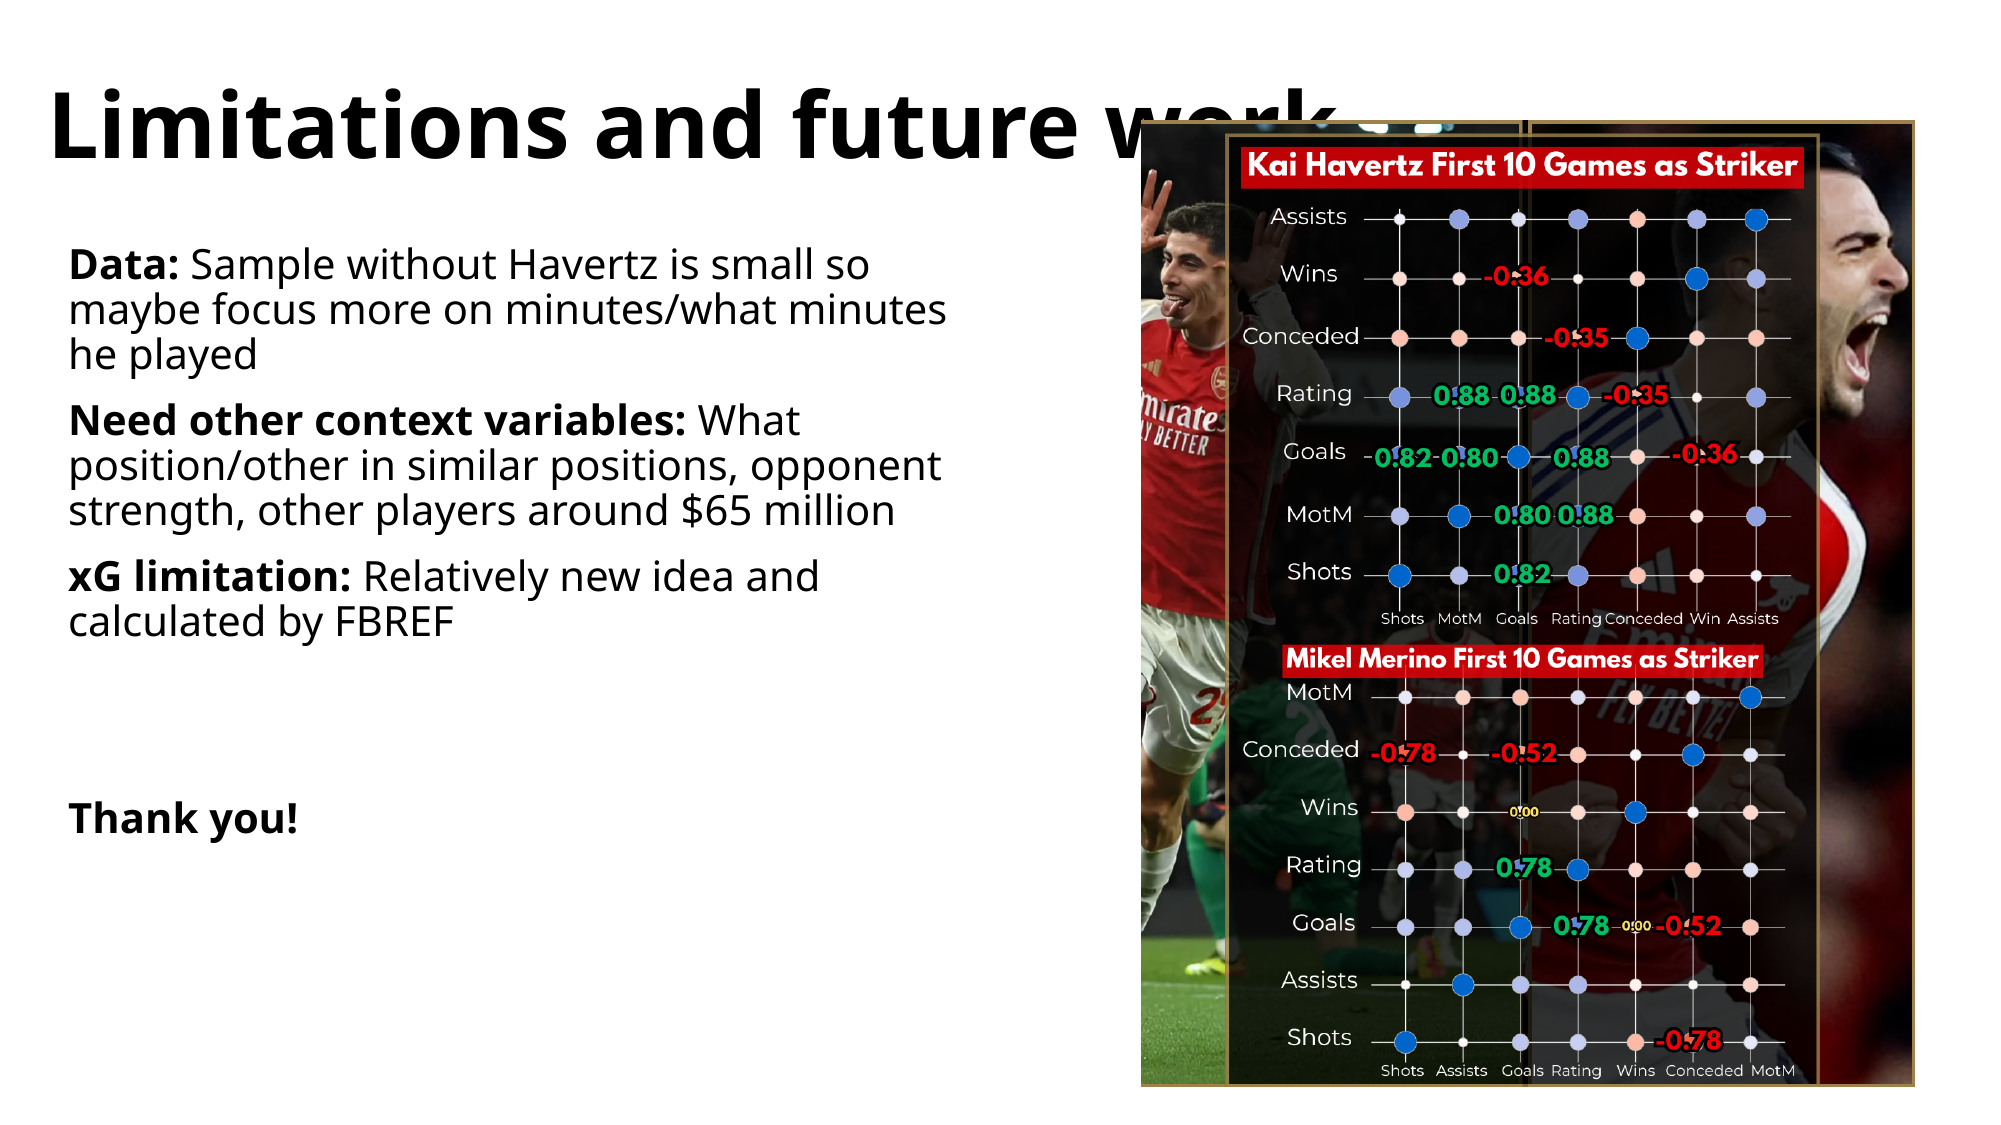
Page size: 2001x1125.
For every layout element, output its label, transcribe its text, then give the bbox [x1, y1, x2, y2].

picture [1140, 120, 1915, 1087]
list Data: Sample without Havertz is small so maybe focus more on minutes/what minutes he played Need other context variables: What position/other in similar positions, opponent strength, other players around $65 million xG limitation: Relatively new idea and calculated by FBREF Thank you! [53, 235, 1022, 950]
title Limitations and future work [32, 20, 1757, 238]
